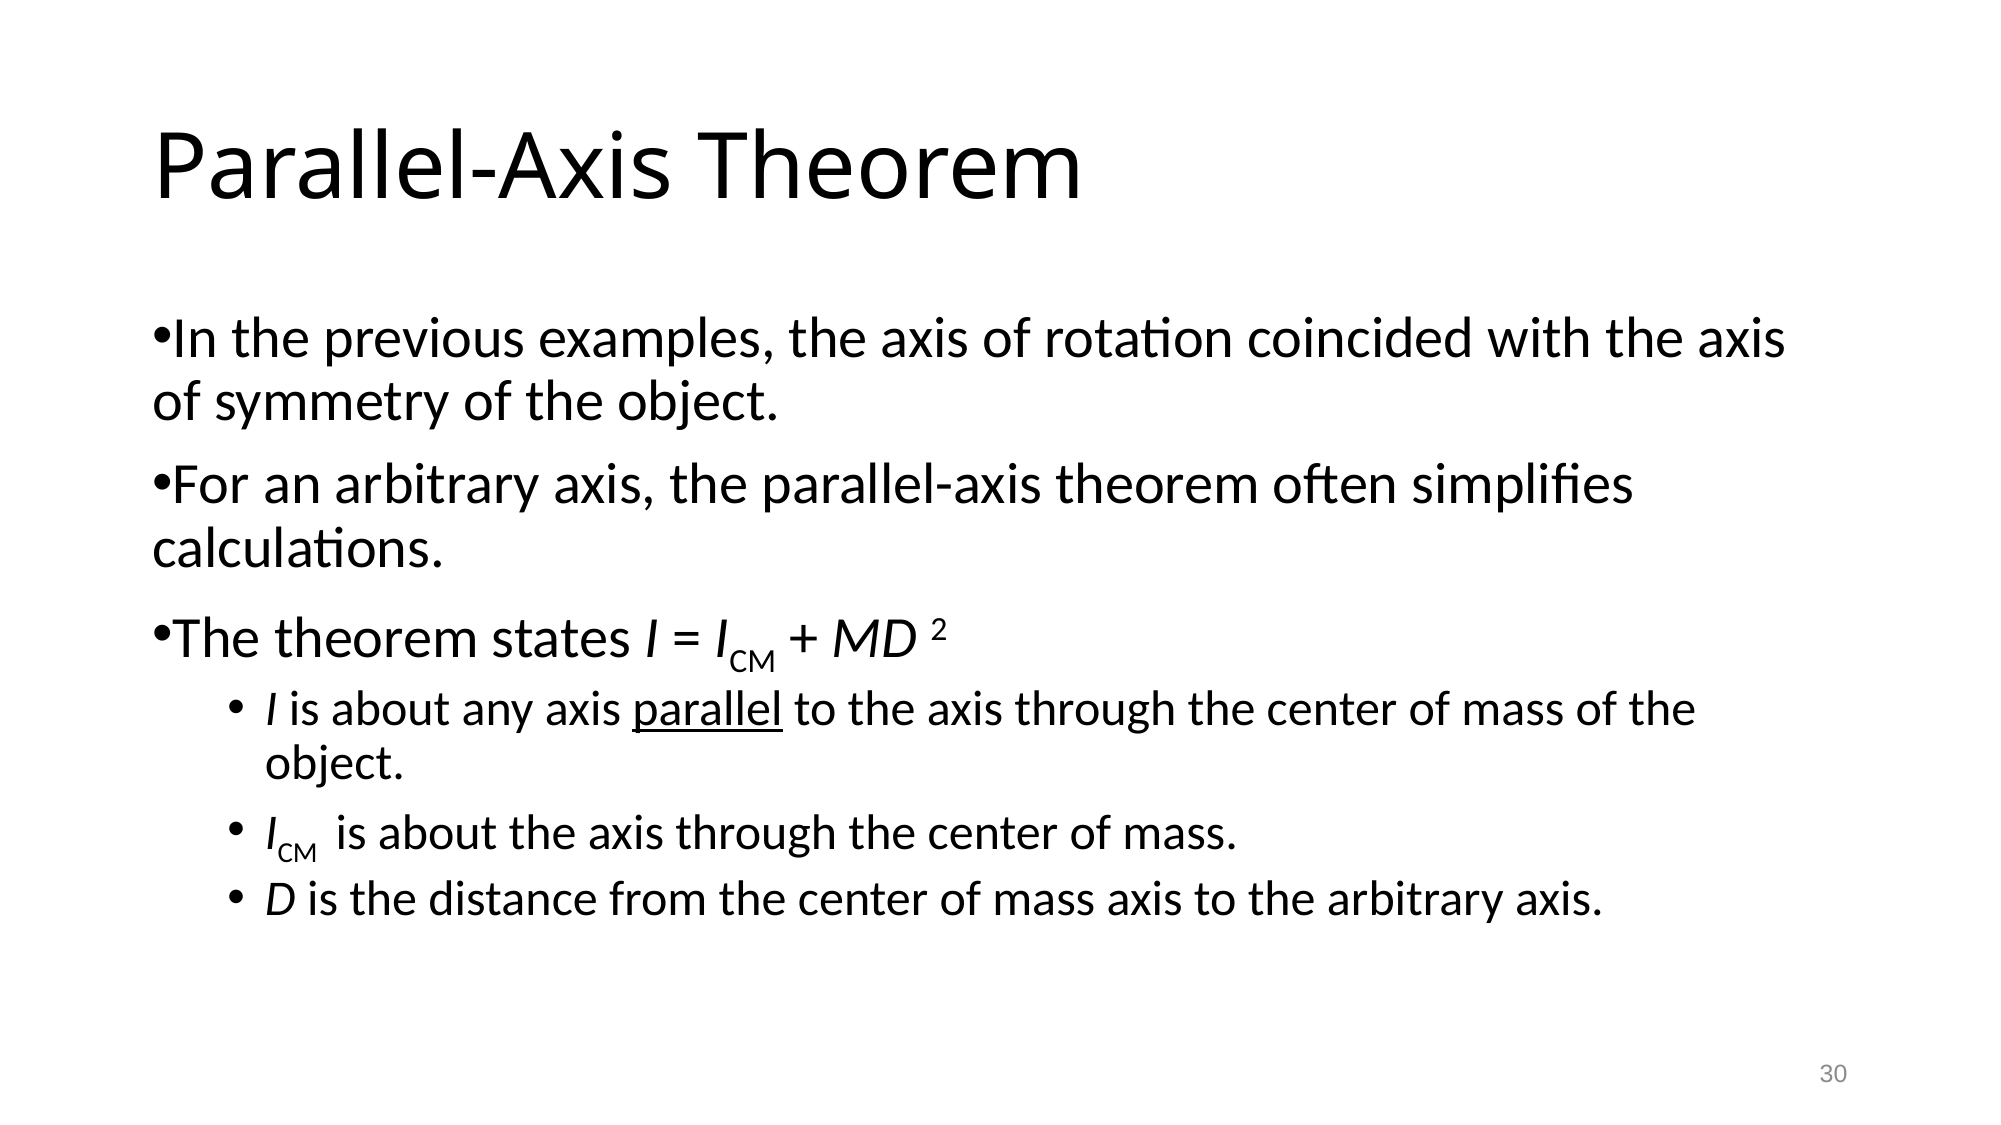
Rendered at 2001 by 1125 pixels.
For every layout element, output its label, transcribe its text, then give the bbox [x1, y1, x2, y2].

list In the previous examples, the axis of rotation coincided with the axis of symmetry of the object. For an arbitrary axis, the parallel-axis theorem often simplifies calculations. The theorem states I = ICM + MD 2 I is about any axis parallel to the axis through the center of mass of the object. ICM is about the axis through the center of mass. D is the distance from the center of mass axis to the arbitrary axis. [137, 299, 1863, 1014]
title Parallel-Axis Theorem [137, 59, 1863, 278]
slide_number 30 [1412, 1042, 1863, 1103]
